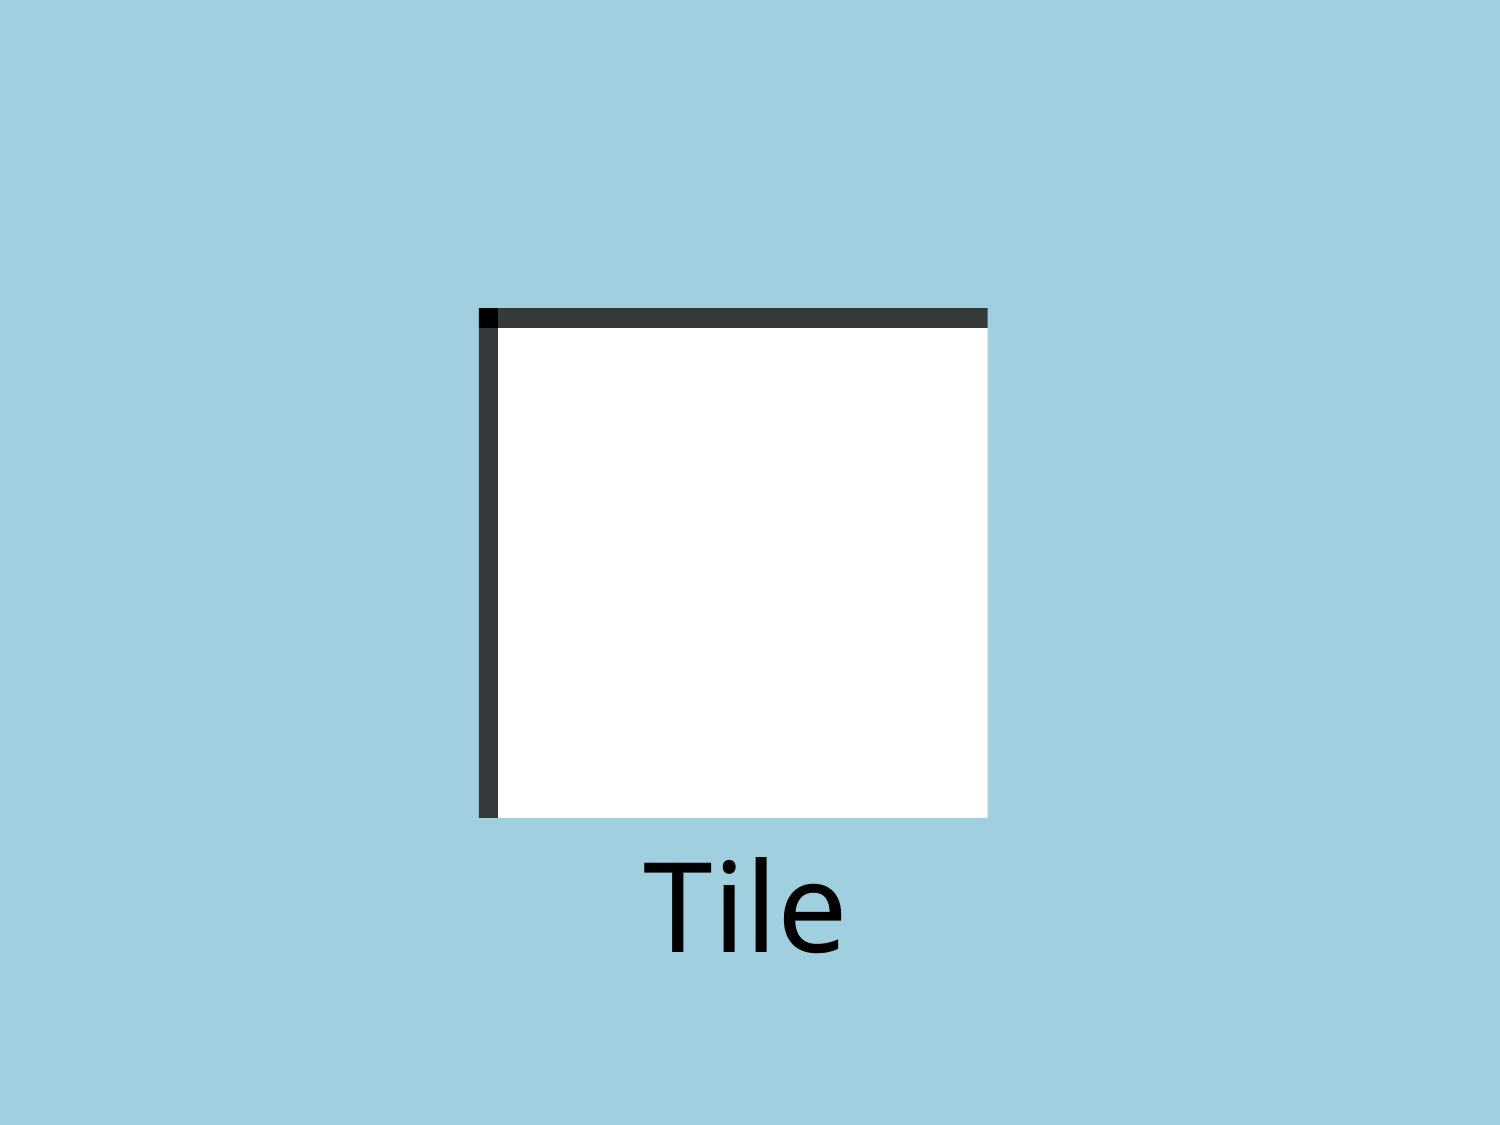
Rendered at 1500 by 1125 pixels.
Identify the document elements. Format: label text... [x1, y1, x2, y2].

text_box Tile [628, 826, 863, 985]
picture [478, 308, 988, 818]
